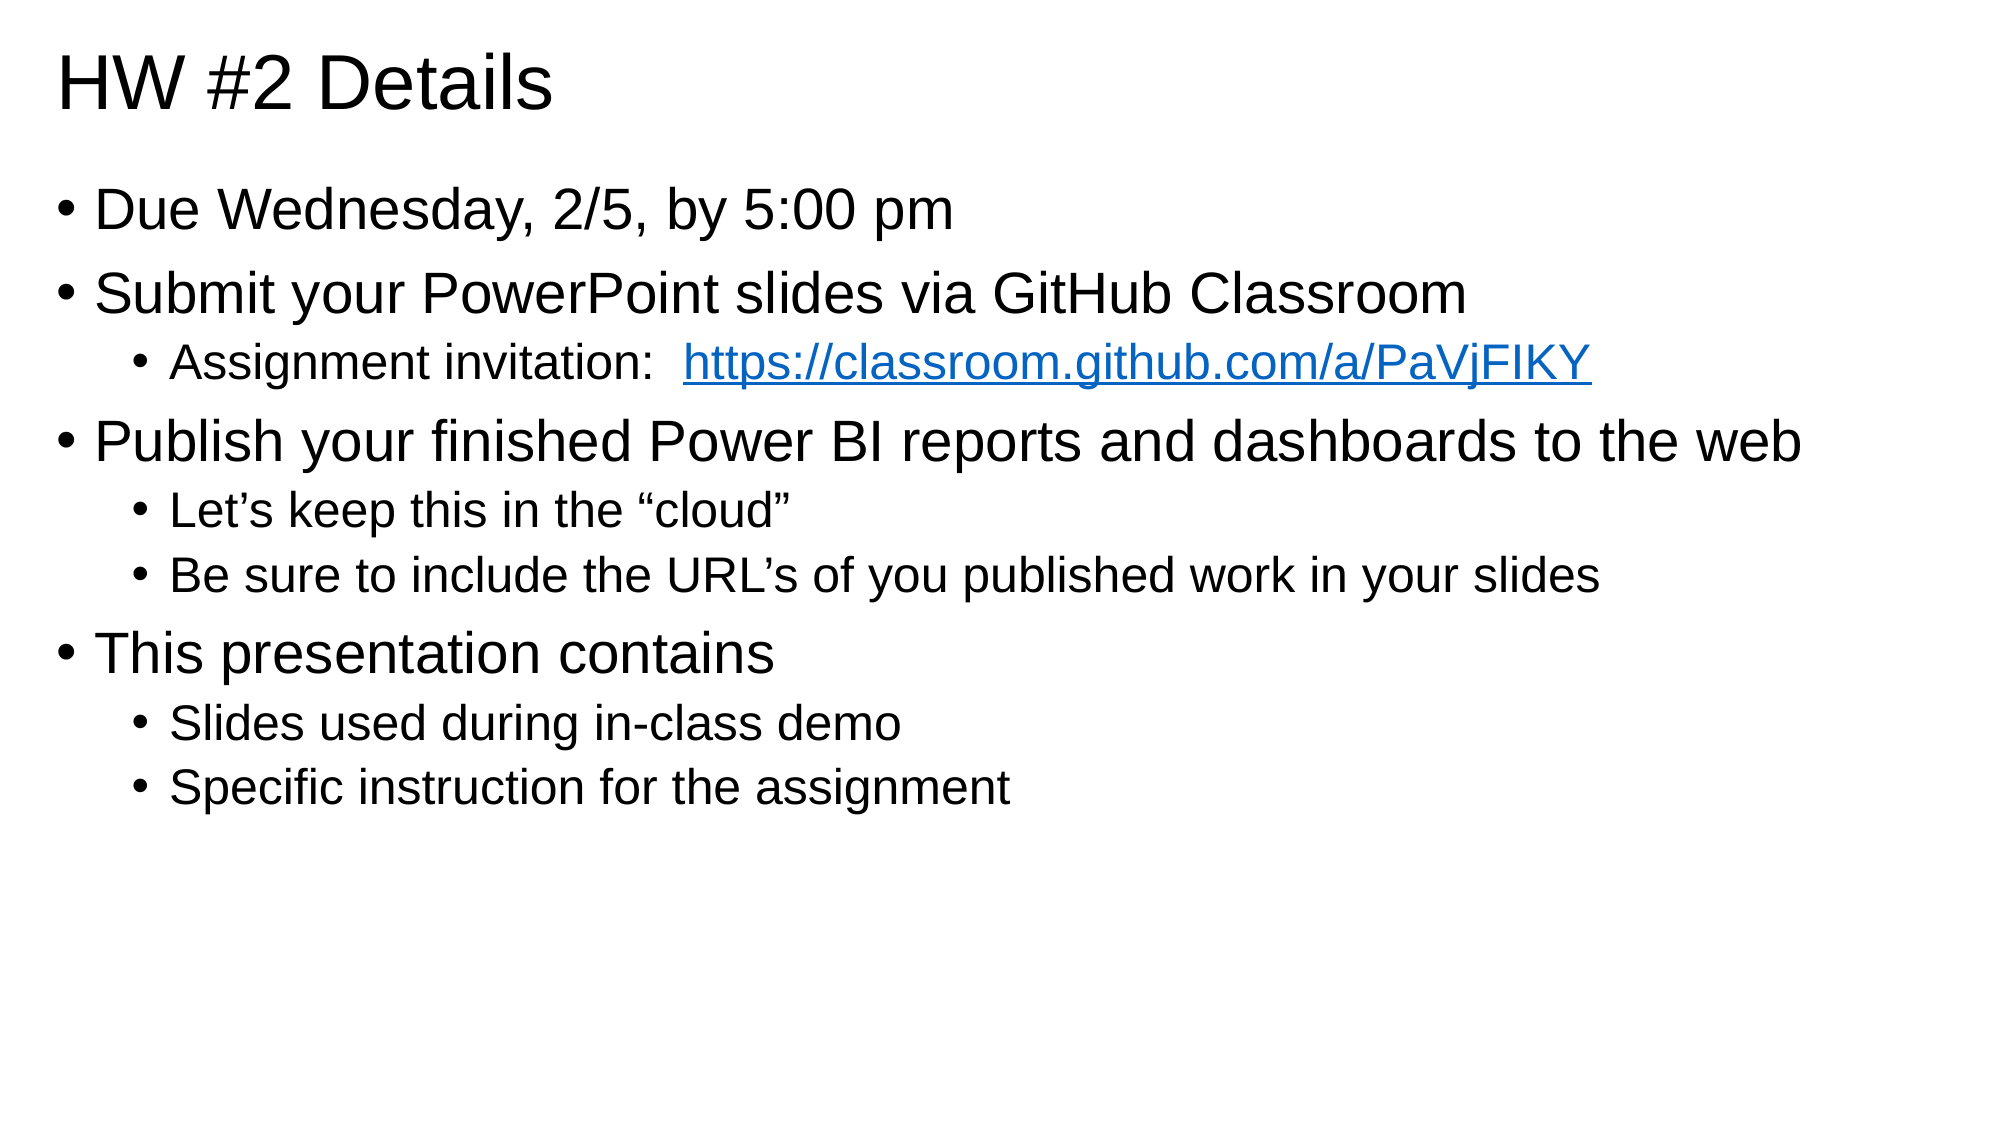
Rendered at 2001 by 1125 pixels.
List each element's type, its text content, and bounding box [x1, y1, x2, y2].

list Due Wednesday, 2/5, by 5:00 pm Submit your PowerPoint slides via GitHub Classroom Assignment invitation: https://classroom.github.com/a/PaVjFIKY Publish your finished Power BI reports and dashboards to the web Let’s keep this in the “cloud” Be sure to include the URL’s of you published work in your slides This presentation contains Slides used during in-class demo Specific instruction for the assignment [41, 171, 1967, 1081]
title HW #2 Details [41, 34, 1967, 134]
